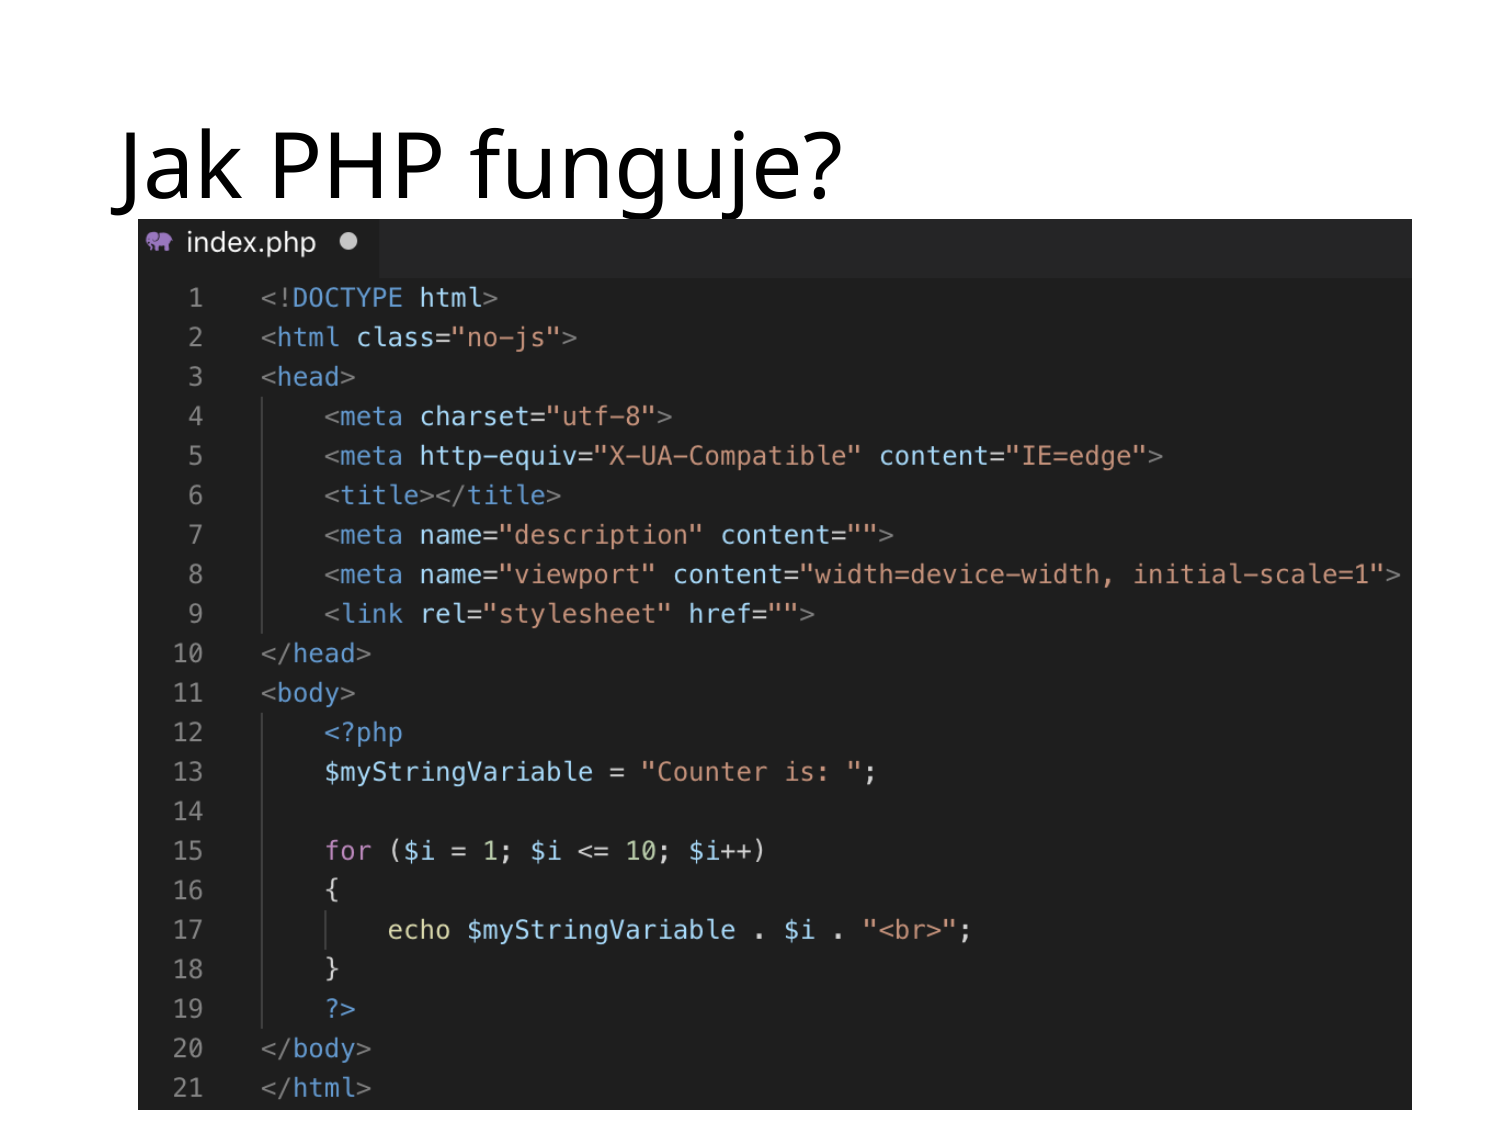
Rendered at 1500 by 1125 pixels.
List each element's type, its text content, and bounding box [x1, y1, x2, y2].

title Jak PHP funguje? [103, 59, 1397, 278]
picture [138, 219, 1412, 1110]
